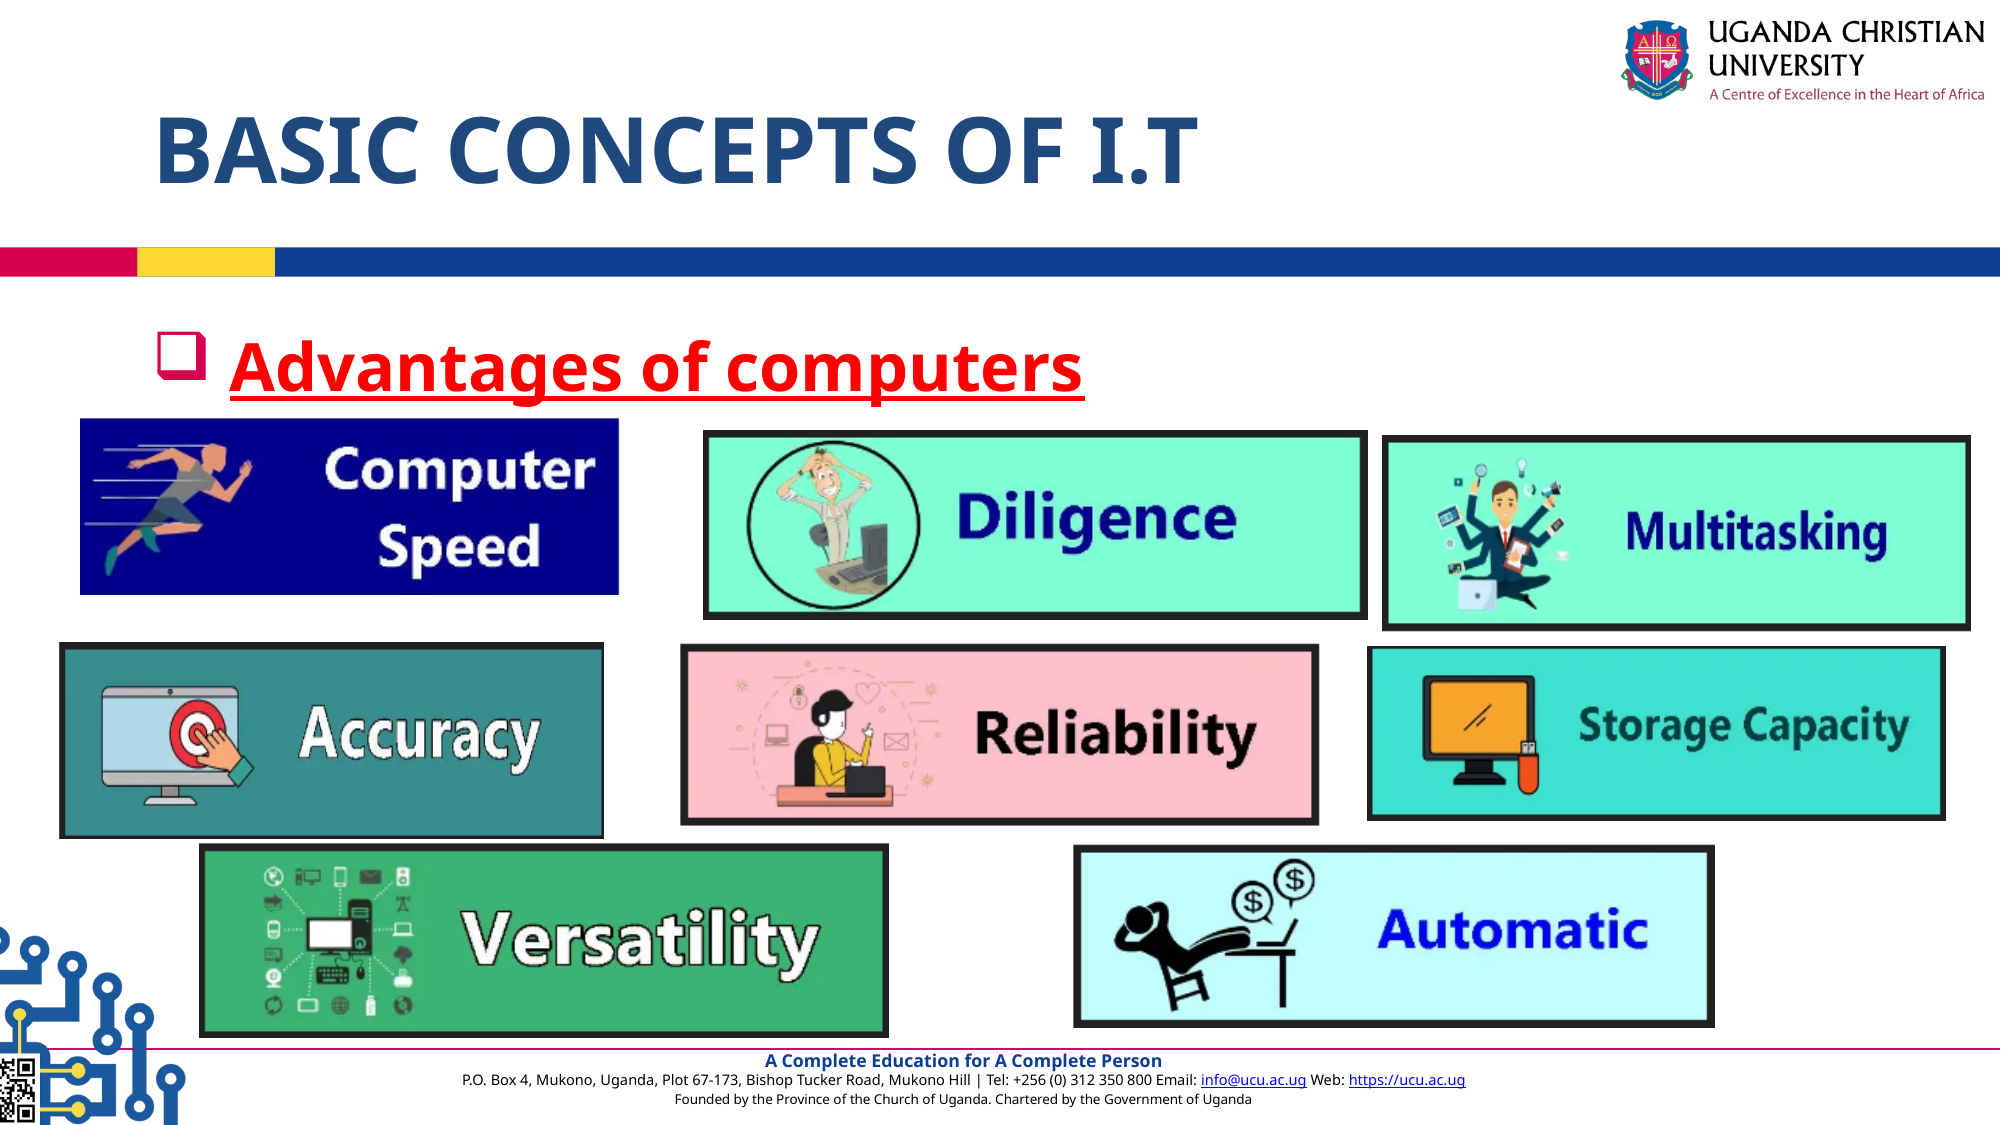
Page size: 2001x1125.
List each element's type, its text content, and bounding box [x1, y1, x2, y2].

picture [80, 417, 627, 595]
picture [1603, 0, 2000, 121]
picture [1072, 842, 1715, 1029]
picture [0, 887, 191, 1125]
picture [1382, 435, 1971, 633]
picture [703, 430, 1368, 620]
title BASIC CONCEPTS OF I.T [137, 59, 1863, 248]
picture [679, 641, 1321, 829]
picture [58, 642, 604, 839]
picture [1367, 645, 1946, 822]
list Advantages of computers [137, 276, 1863, 1014]
picture [199, 842, 889, 1038]
